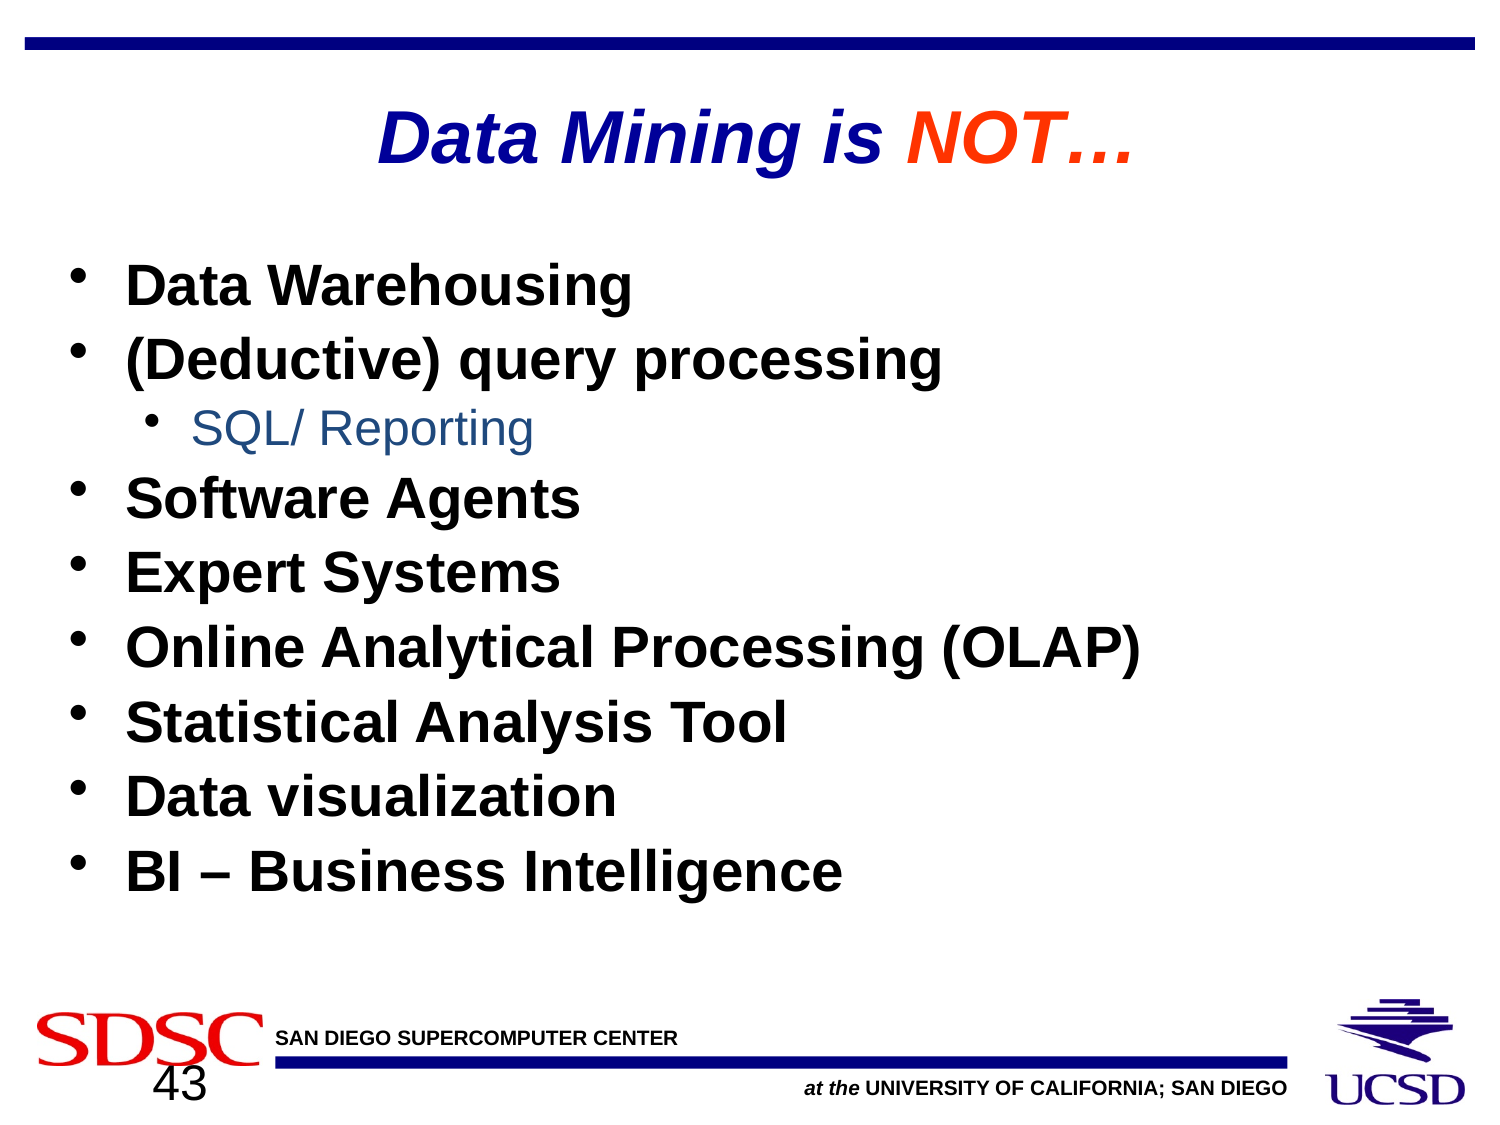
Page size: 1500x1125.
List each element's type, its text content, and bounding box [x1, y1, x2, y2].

slide_number 43 [23, 1043, 337, 1119]
picture [1325, 999, 1465, 1105]
list Data Warehousing (Deductive) query processing SQL/ Reporting Software Agents Expert Systems Online Analytical Processing (OLAP) Statistical Analysis Tool Data visualization BI – Business Intelligence [53, 247, 1401, 1025]
picture [37, 1012, 263, 1043]
title Data Mining is NOT… [50, 75, 1467, 200]
